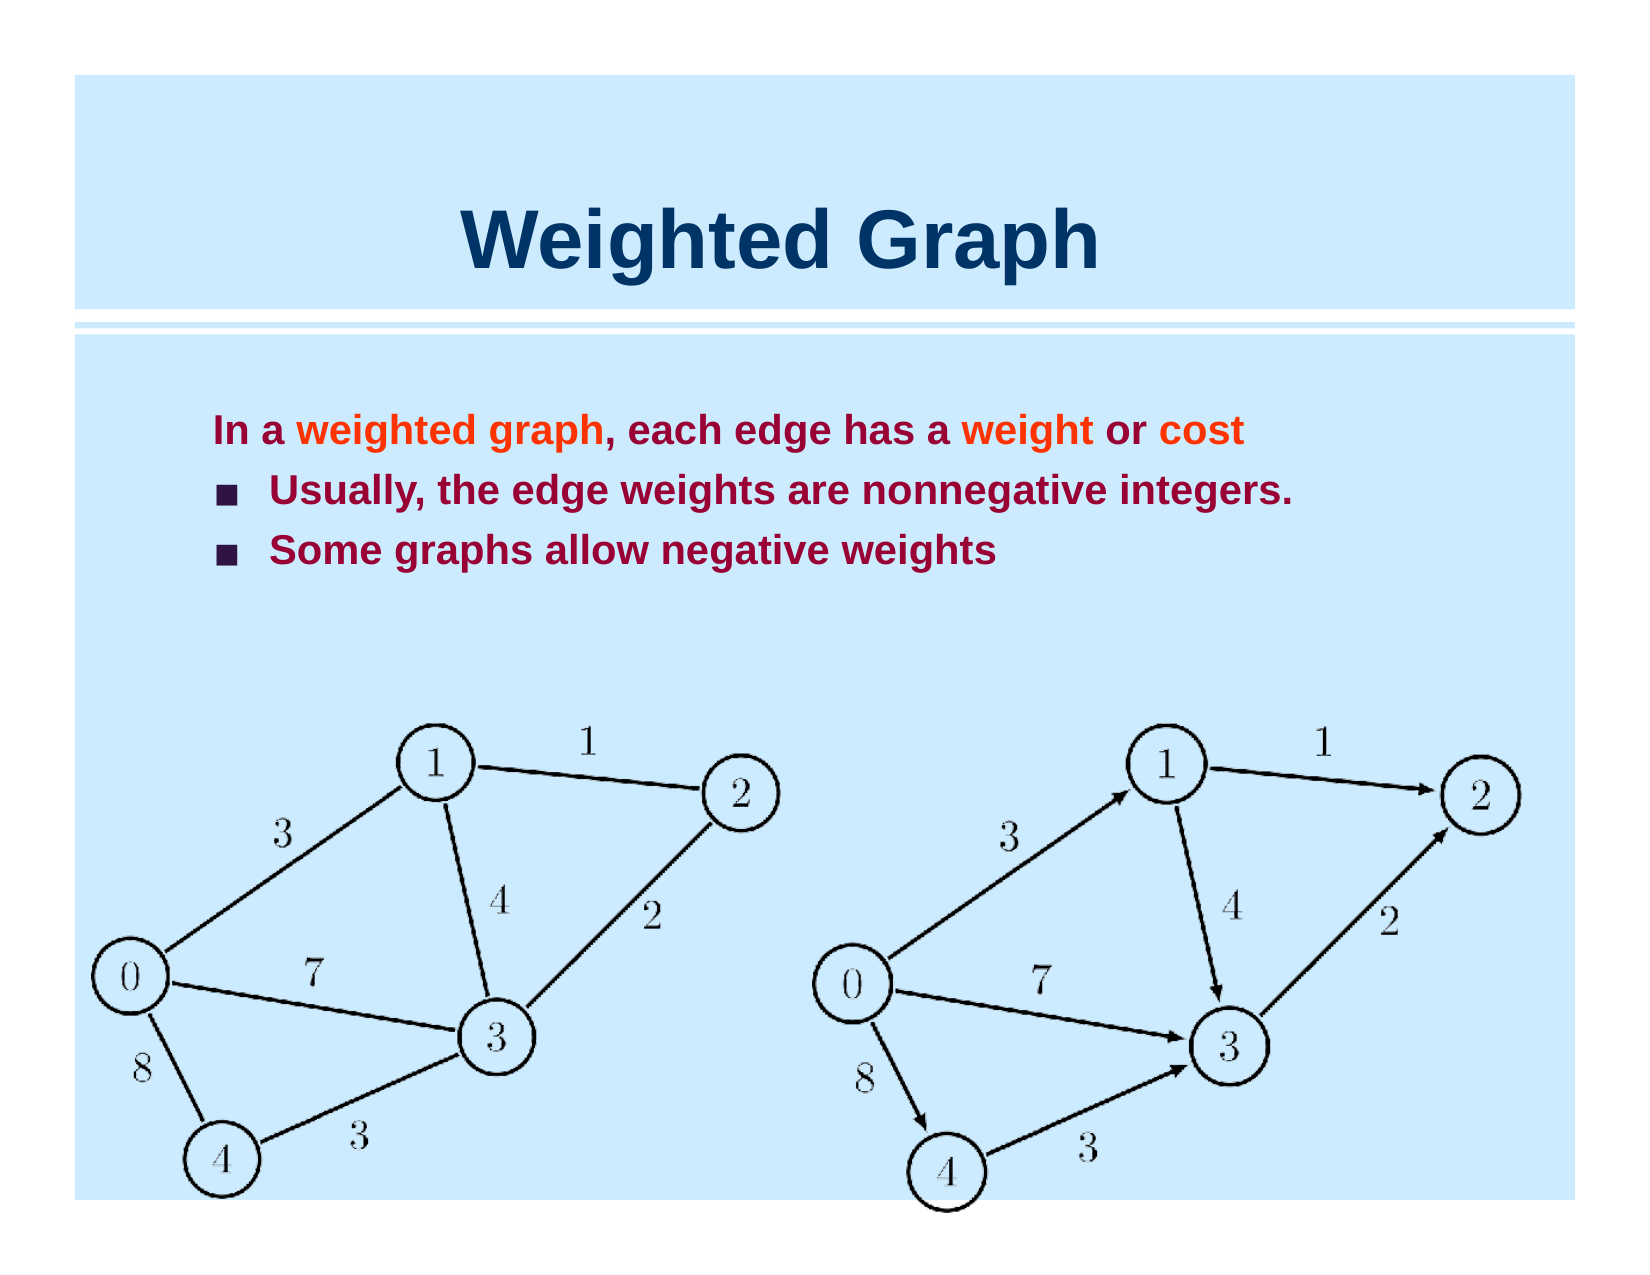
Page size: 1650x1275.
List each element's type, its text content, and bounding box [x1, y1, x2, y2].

picture [90, 713, 781, 1200]
list In a weighted graph, each edge has a weight or cost Usually, the edge weights are nonnegative integers. Some graphs allow negative weights [212, 402, 1383, 1128]
title Weighted Graph [460, 184, 1190, 398]
picture [812, 713, 1522, 1213]
